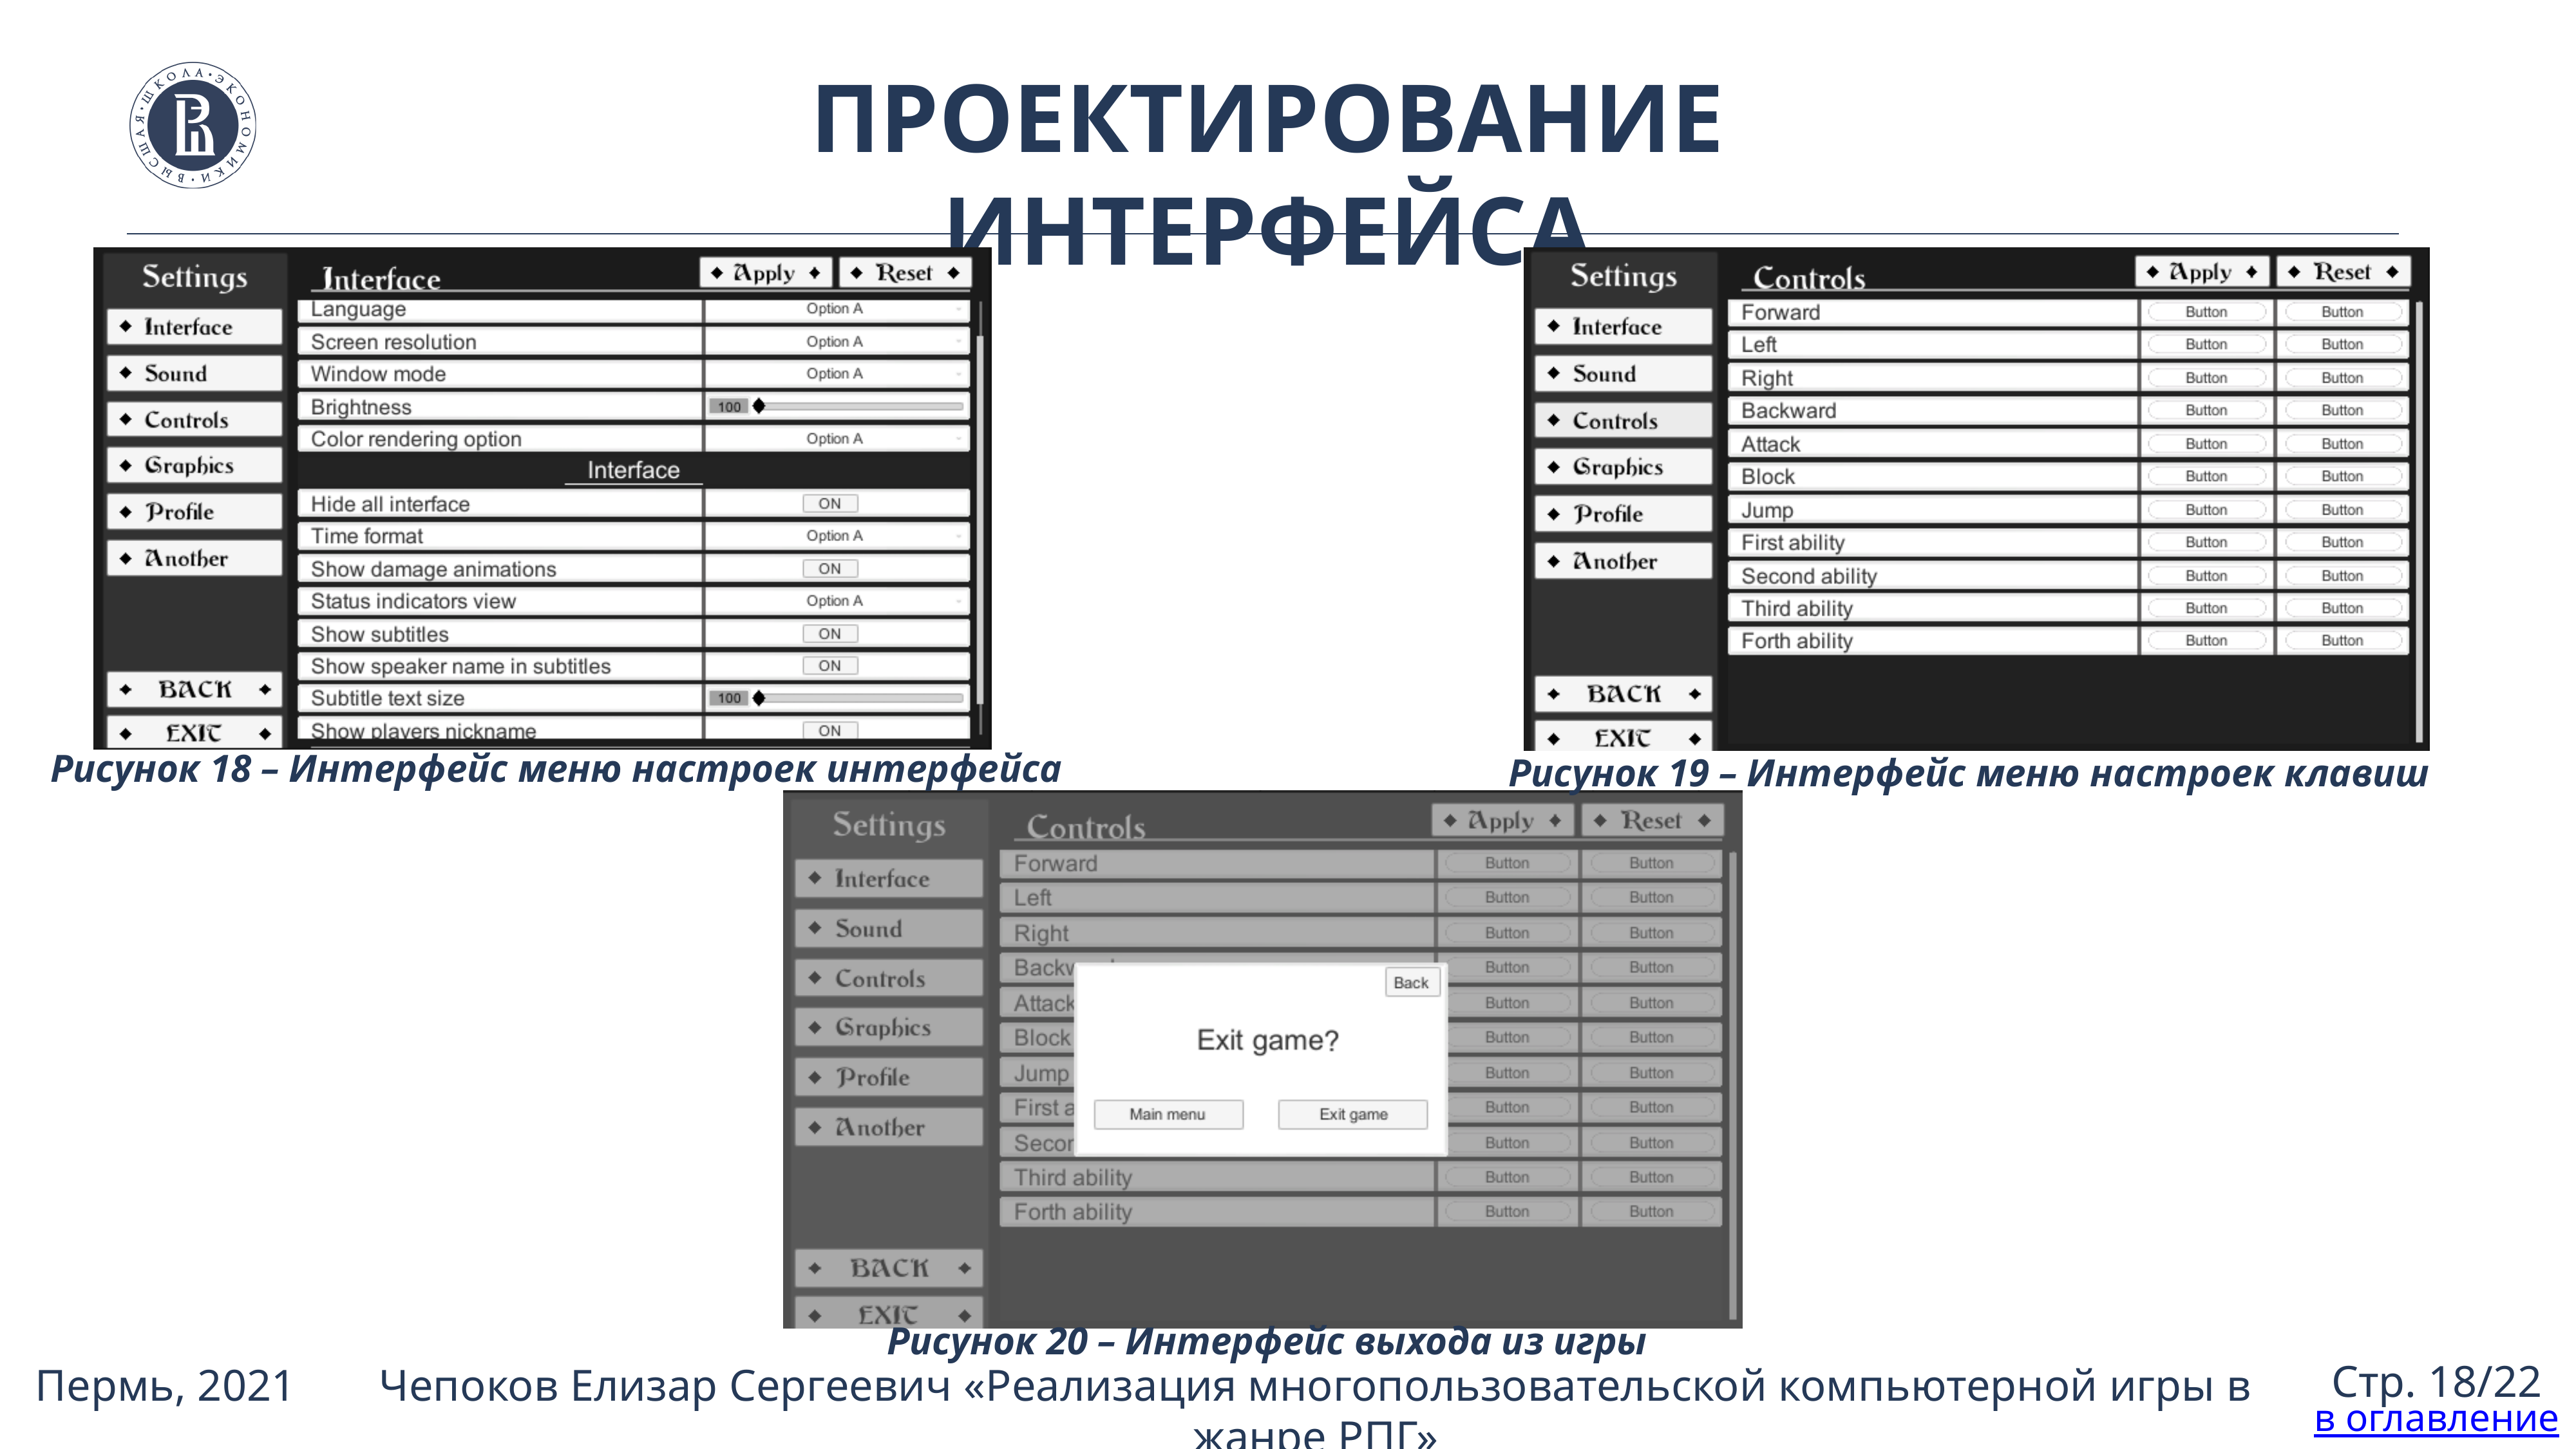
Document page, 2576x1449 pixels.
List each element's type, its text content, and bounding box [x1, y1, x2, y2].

picture [93, 247, 992, 750]
picture [1524, 247, 2430, 751]
text_box Чепоков Елизар Сергеевич «Реализация многопользовательской компьютерной игры в жанре РПГ» [314, 1353, 2318, 1449]
text_box Рисунок 20 – Интерфейс выхода из игры [713, 1316, 1821, 1353]
text_box в оглавление [2306, 1386, 2568, 1449]
text_box Проектирование Интерфейса [467, 50, 2067, 189]
slide_number Стр. 18/22 [2323, 1347, 2551, 1386]
text_box Пермь, 2021 [28, 1350, 304, 1417]
text_box Рисунок 19 – Интерфейс меню настроек клавиш [1415, 749, 2524, 818]
picture [783, 790, 1743, 1329]
picture [129, 62, 256, 189]
text_box Рисунок 18 – Интерфейс меню настроек интерфейса [2, 744, 1111, 813]
